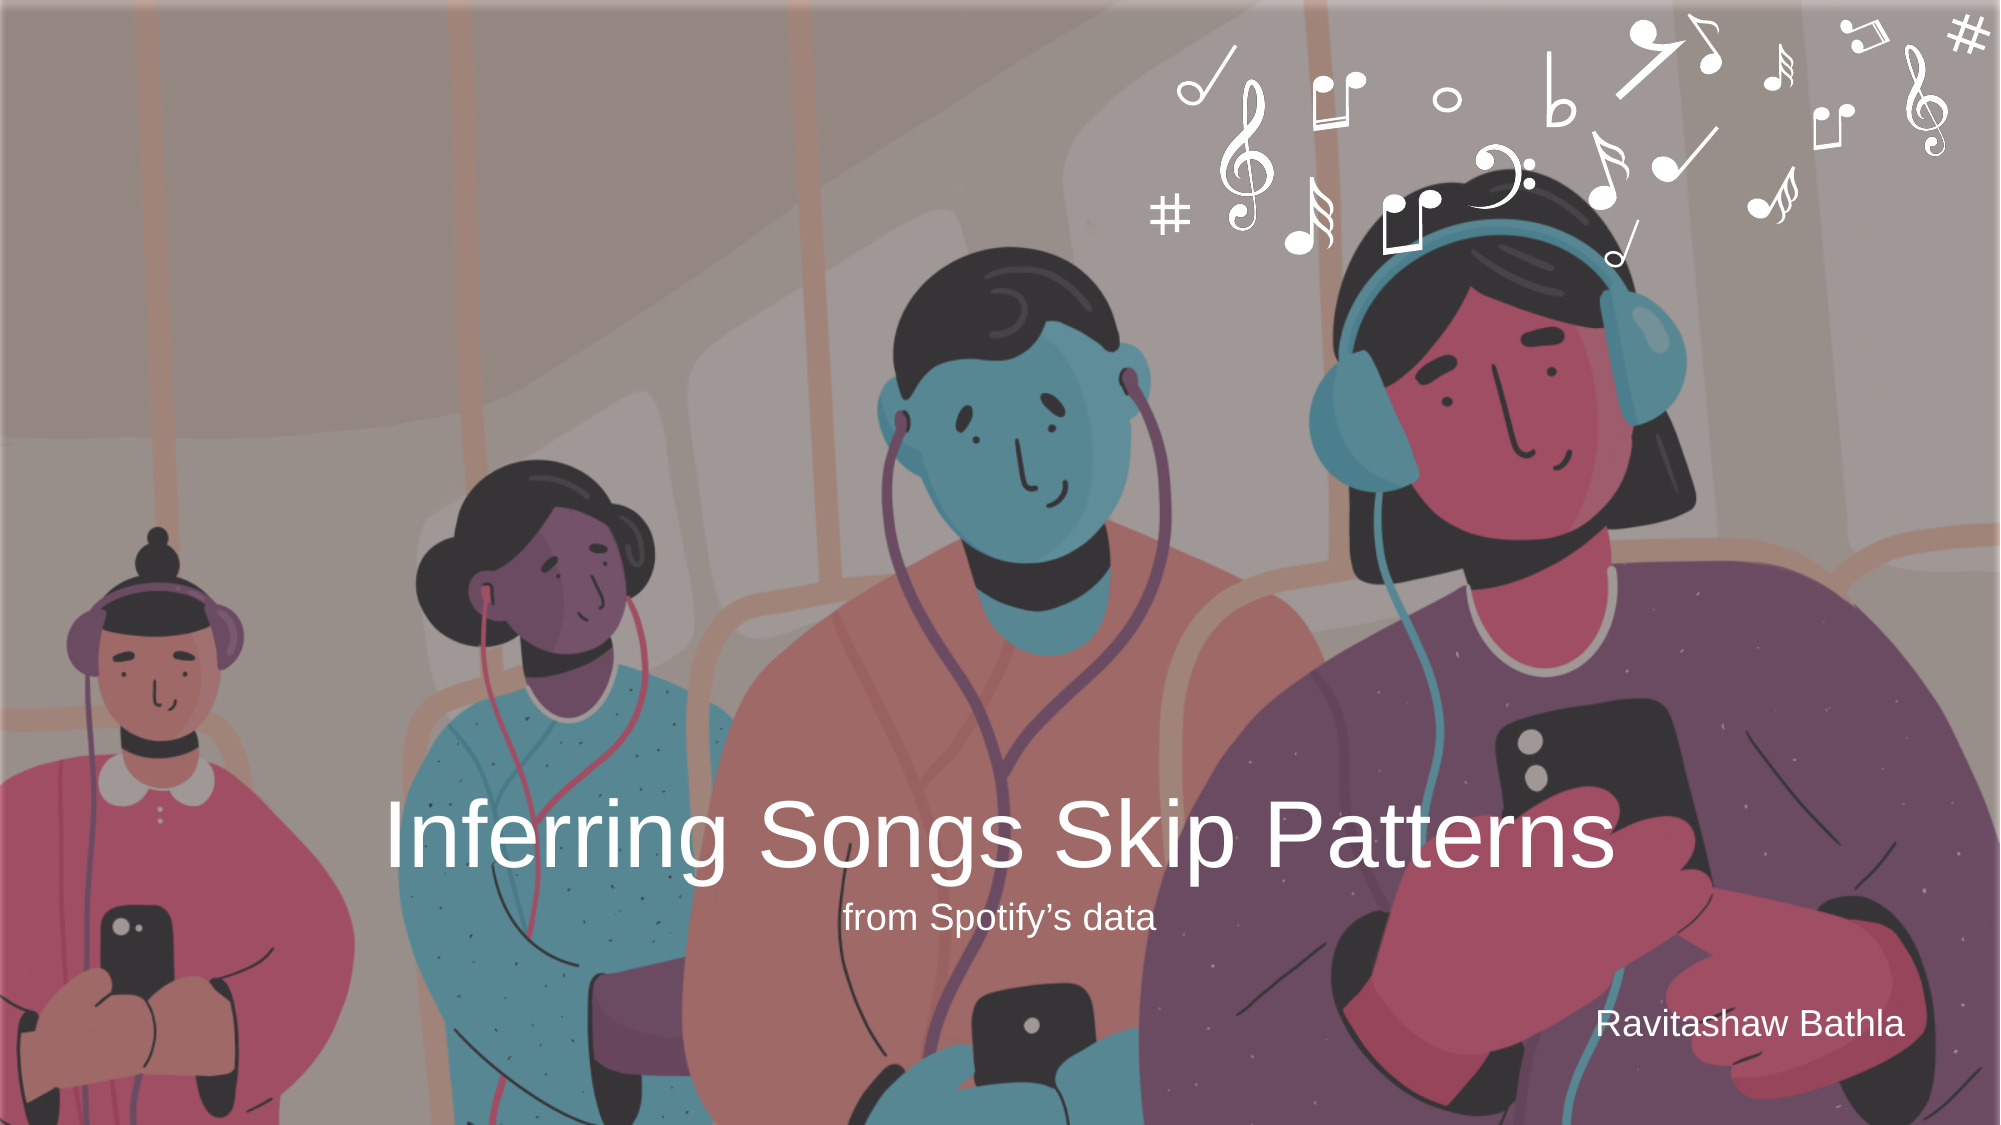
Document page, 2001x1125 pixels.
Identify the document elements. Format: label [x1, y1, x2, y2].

picture [0, 0, 2000, 1125]
text_box [1466, 144, 1536, 209]
